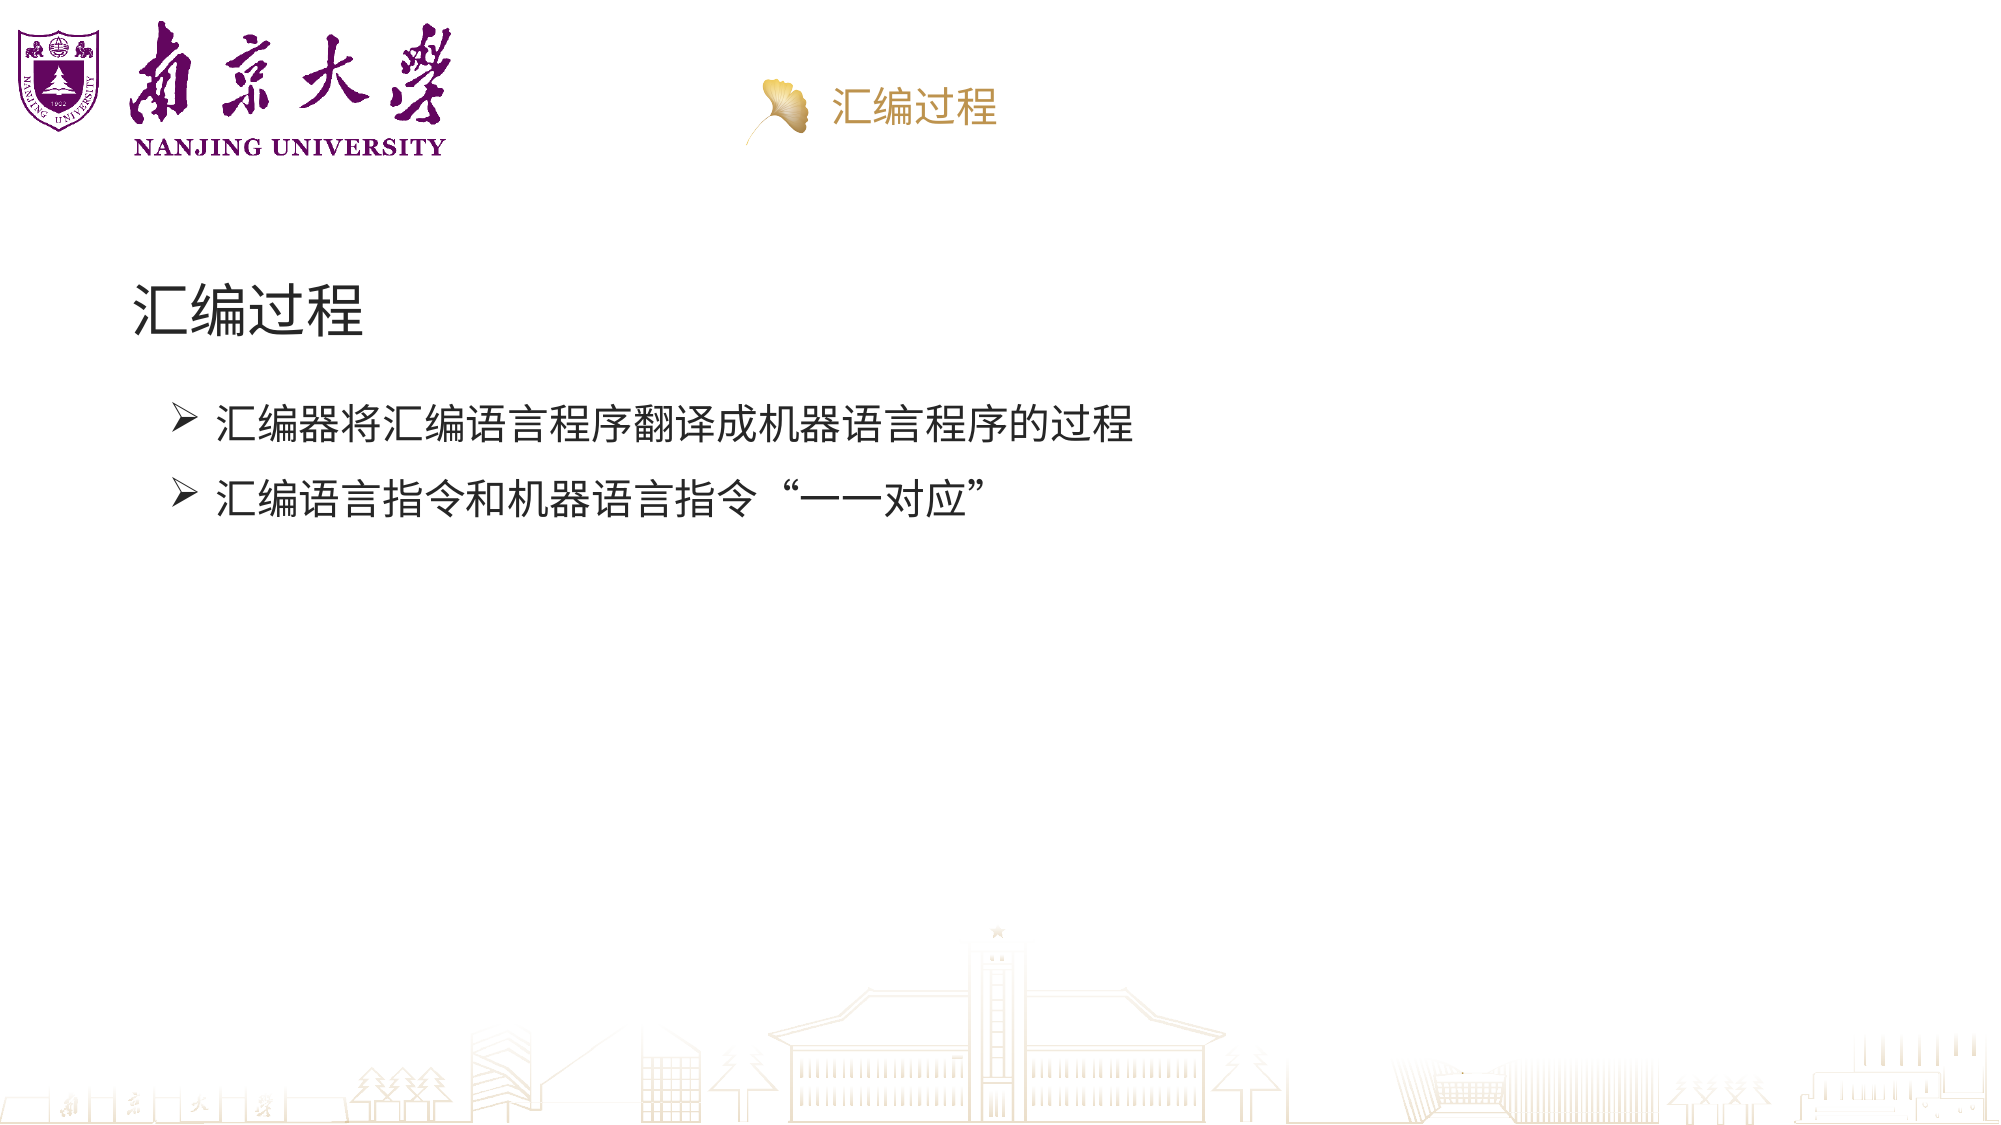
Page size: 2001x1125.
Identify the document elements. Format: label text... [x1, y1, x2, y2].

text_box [116, 249, 1843, 524]
text_box 汇编过程 [816, 73, 1226, 139]
picture [731, 64, 830, 169]
picture [18, 21, 451, 160]
